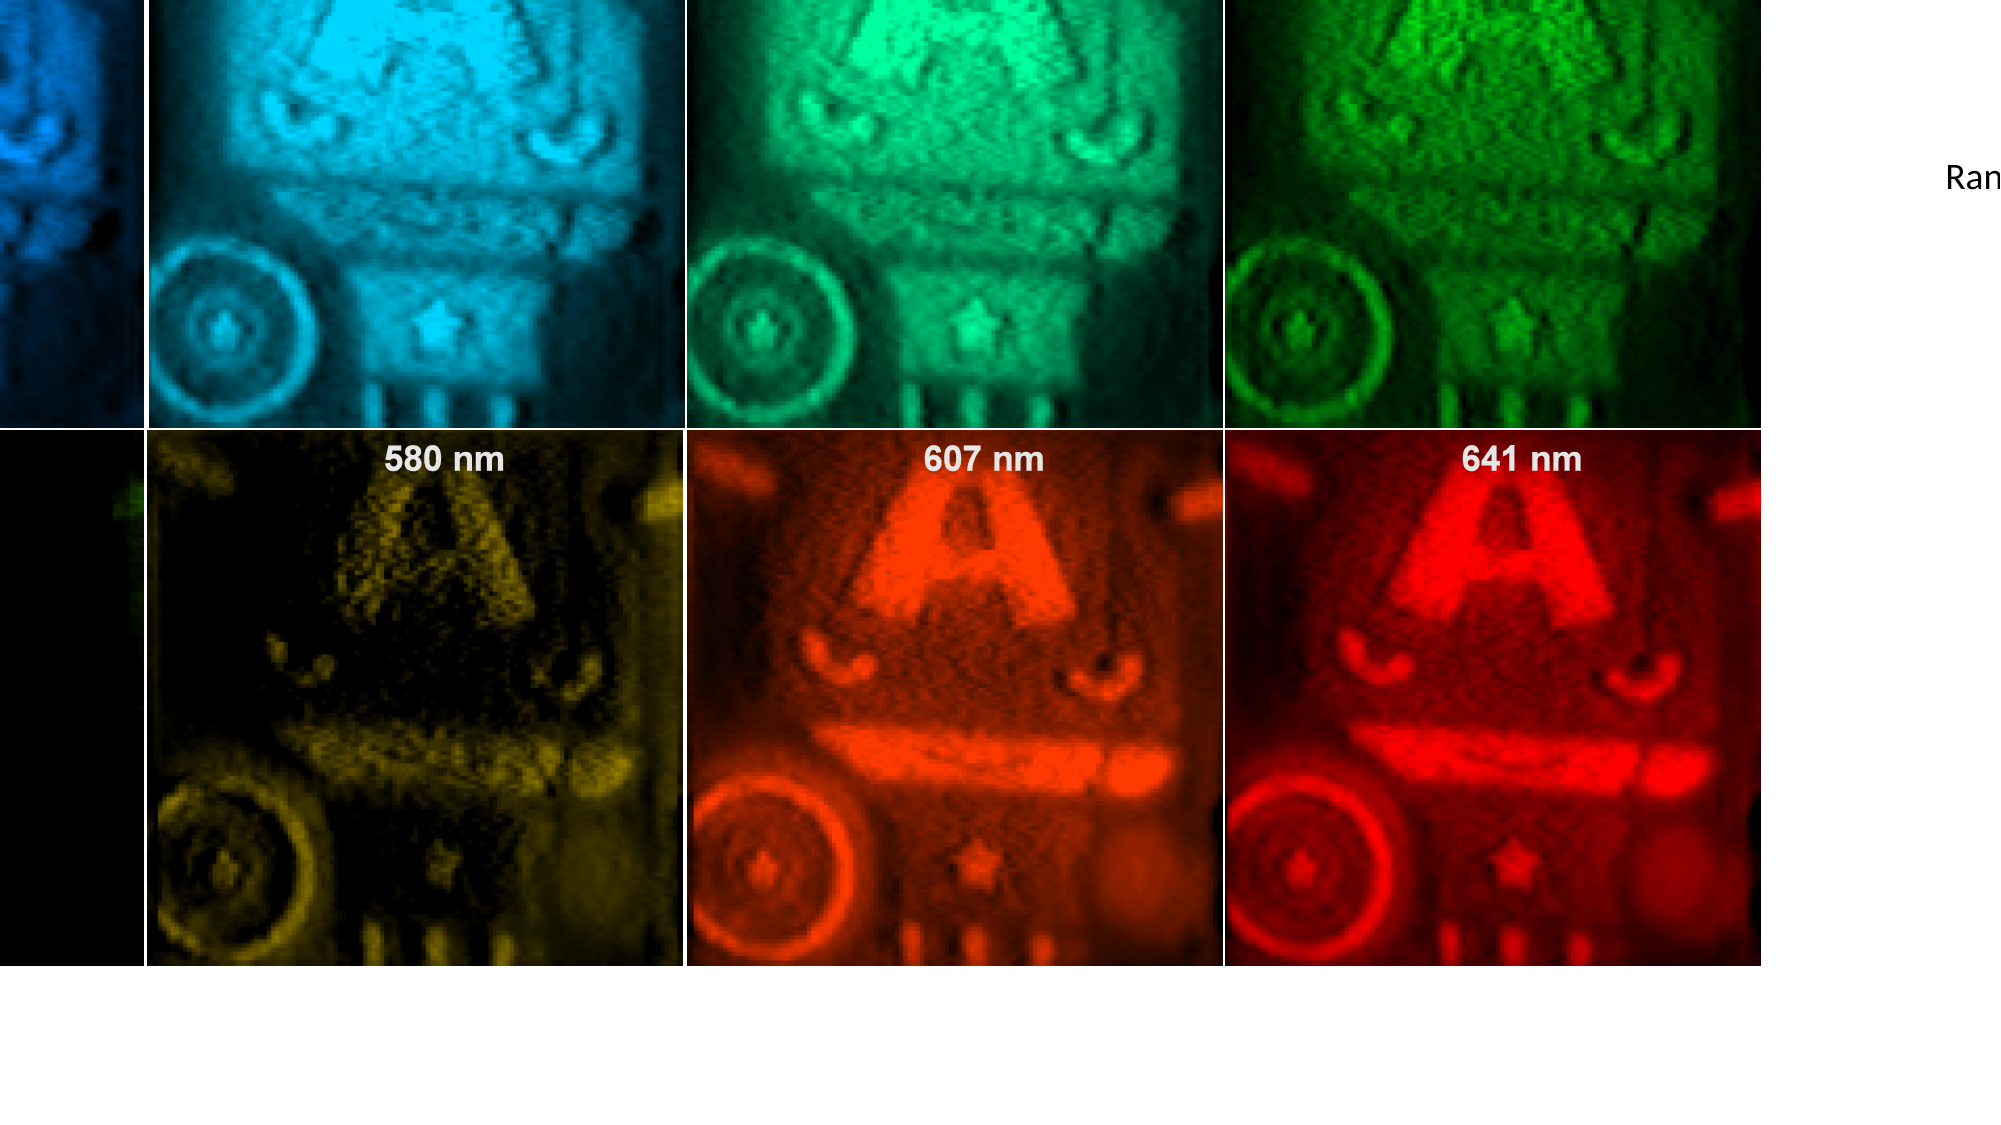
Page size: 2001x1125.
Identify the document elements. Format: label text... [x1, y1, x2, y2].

text_box Random [1930, 144, 2000, 205]
picture [0, 0, 1763, 968]
